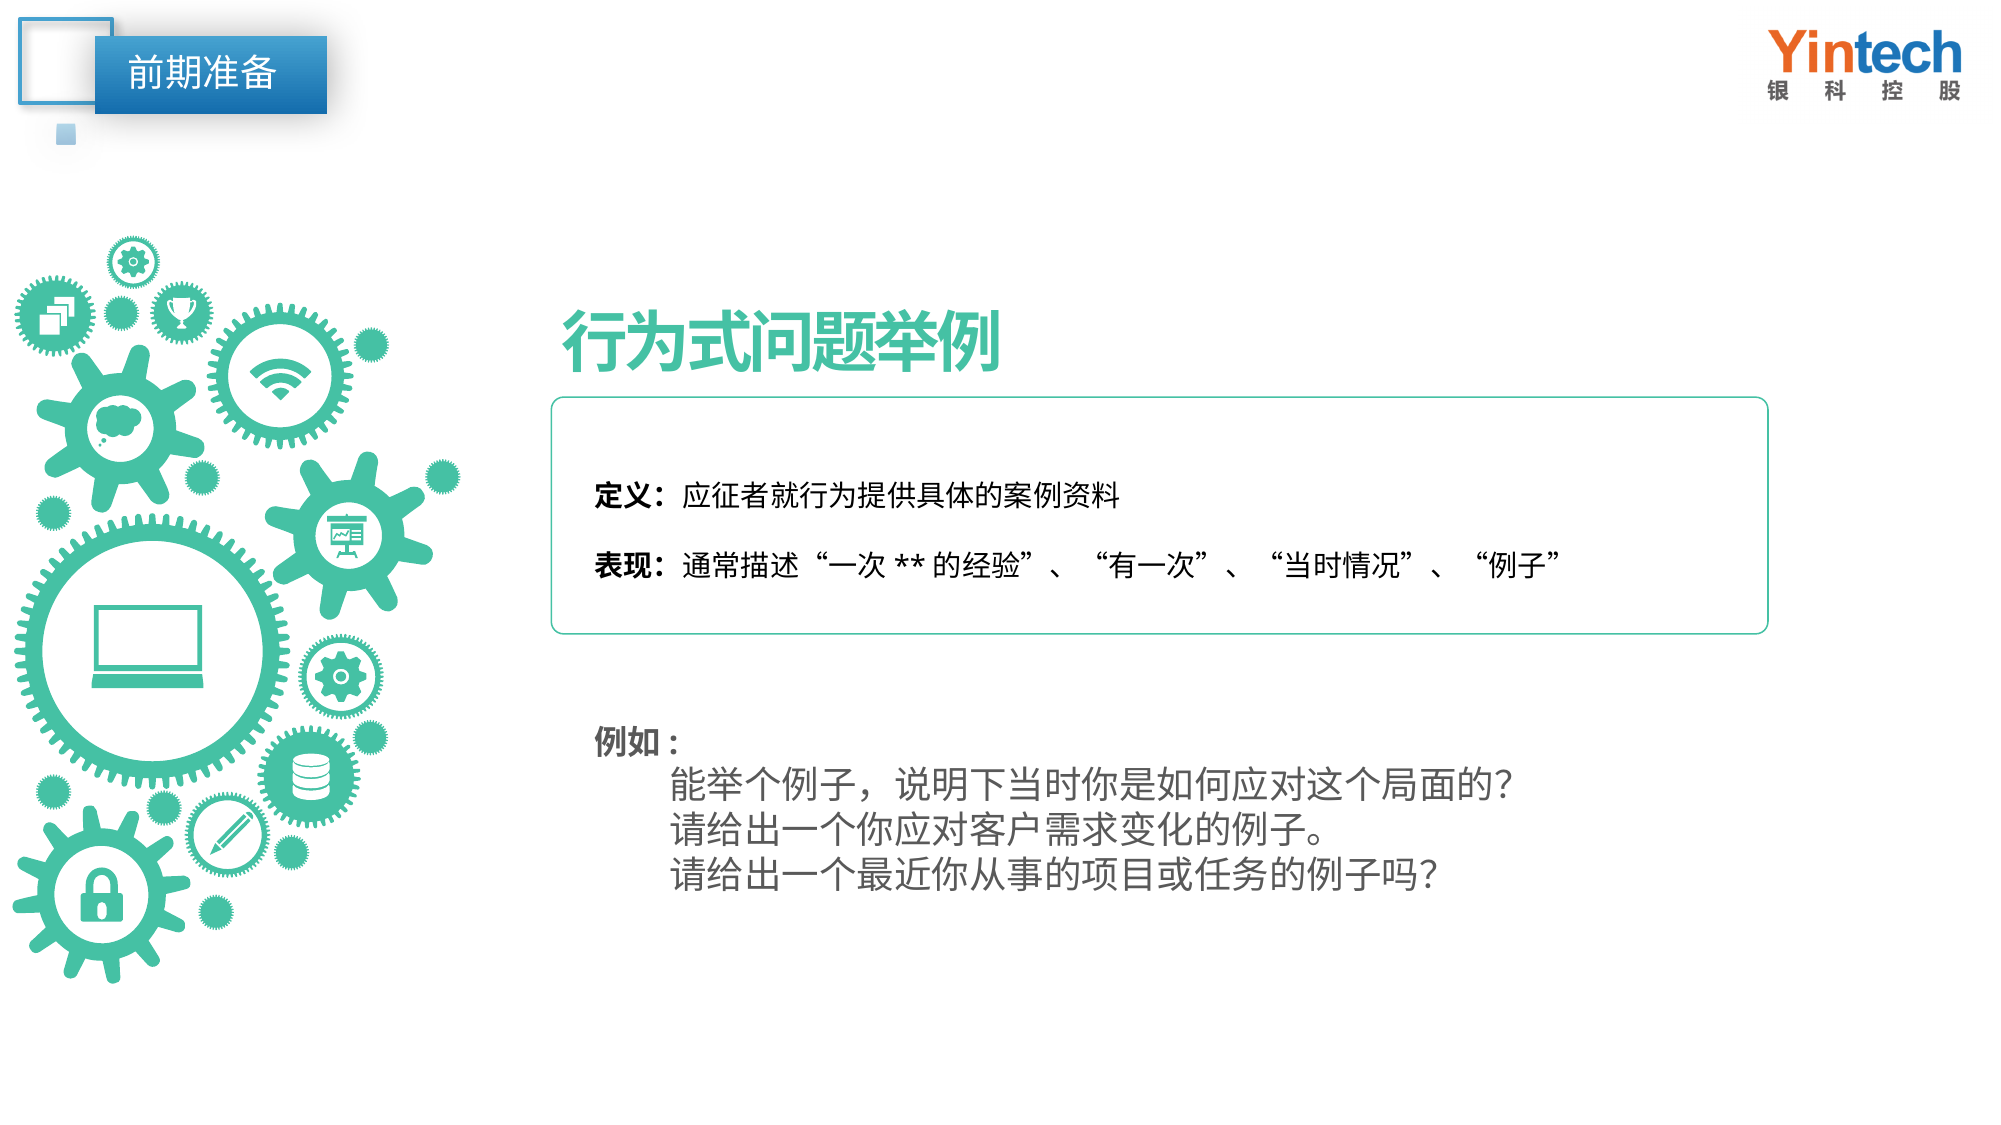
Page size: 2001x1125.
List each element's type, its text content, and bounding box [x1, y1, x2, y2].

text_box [12, 235, 461, 985]
text_box 例如: 能举个例子，说明下当时你是如何应对这个局面的？ 请给出一个你应对客户需求变化的例子。 请给出一个最近你从事的项目或任务的例子吗？ [584, 716, 1752, 902]
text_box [19, 18, 328, 145]
text_box 定义：应征者就行为提供具体的案例资料 表现：通常描述“一次**的经验”、“有一次”、“当时情况”、“例子” [584, 437, 1718, 588]
text_box 行为式问题举例 [551, 294, 1335, 385]
picture [1738, 6, 1993, 124]
text_box [549, 394, 1771, 636]
